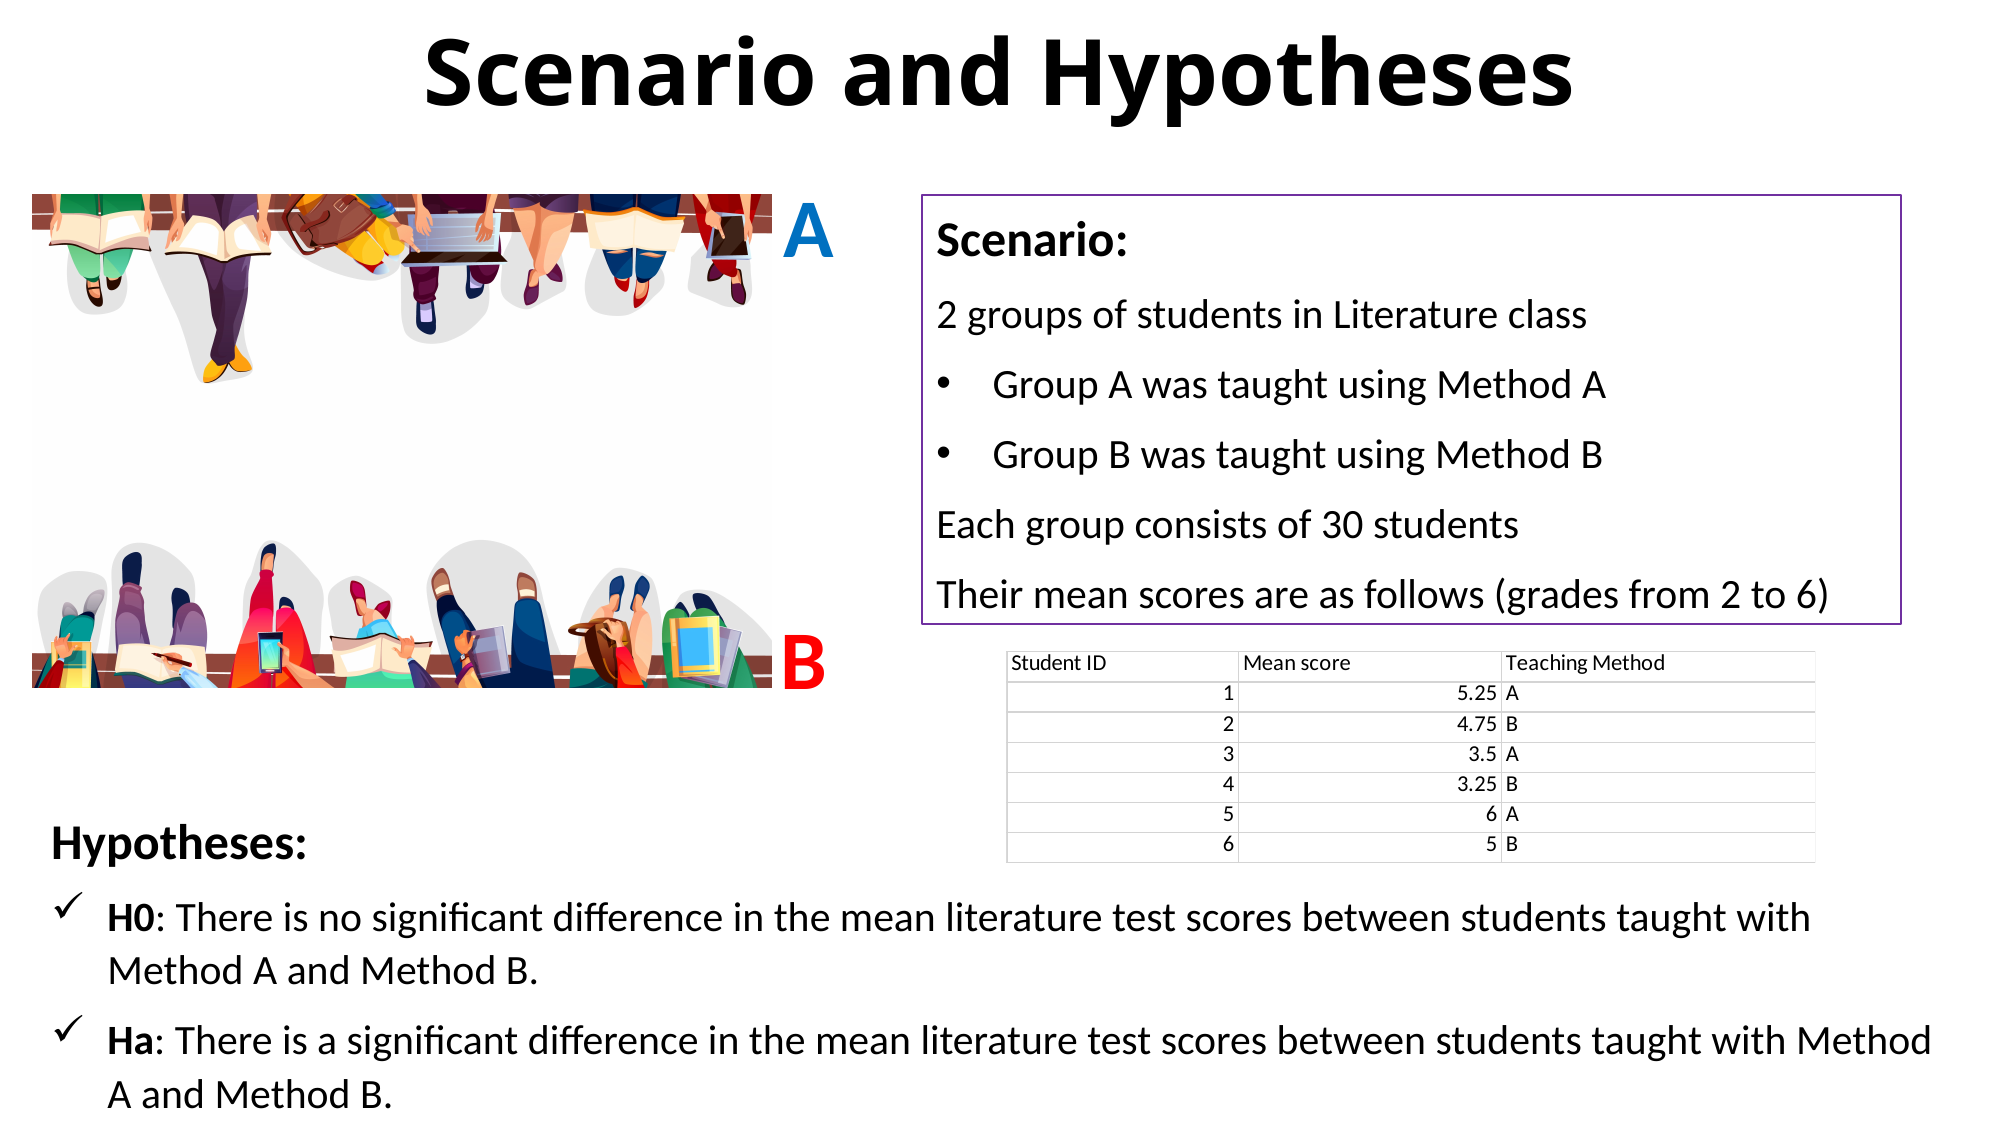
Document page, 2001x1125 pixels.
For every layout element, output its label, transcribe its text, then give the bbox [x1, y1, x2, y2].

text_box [32, 167, 850, 716]
text_box Scenario: 2 groups of students in Literature class Group A was taught using Method A Group B was taught using Method B Each group consists of 30 students Their mean scores are as follows (grades from 2 to 6) [921, 194, 1901, 625]
title Scenario and Hypotheses [137, 0, 1863, 185]
text_box Hypotheses: H0: There is no significant difference in the mean literature test scores between students taught with Method A and Method B. Ha: There is a significant difference in the mean literature test scores between students taught with Method A and Method B. [36, 797, 1964, 1124]
picture [1006, 651, 1817, 864]
